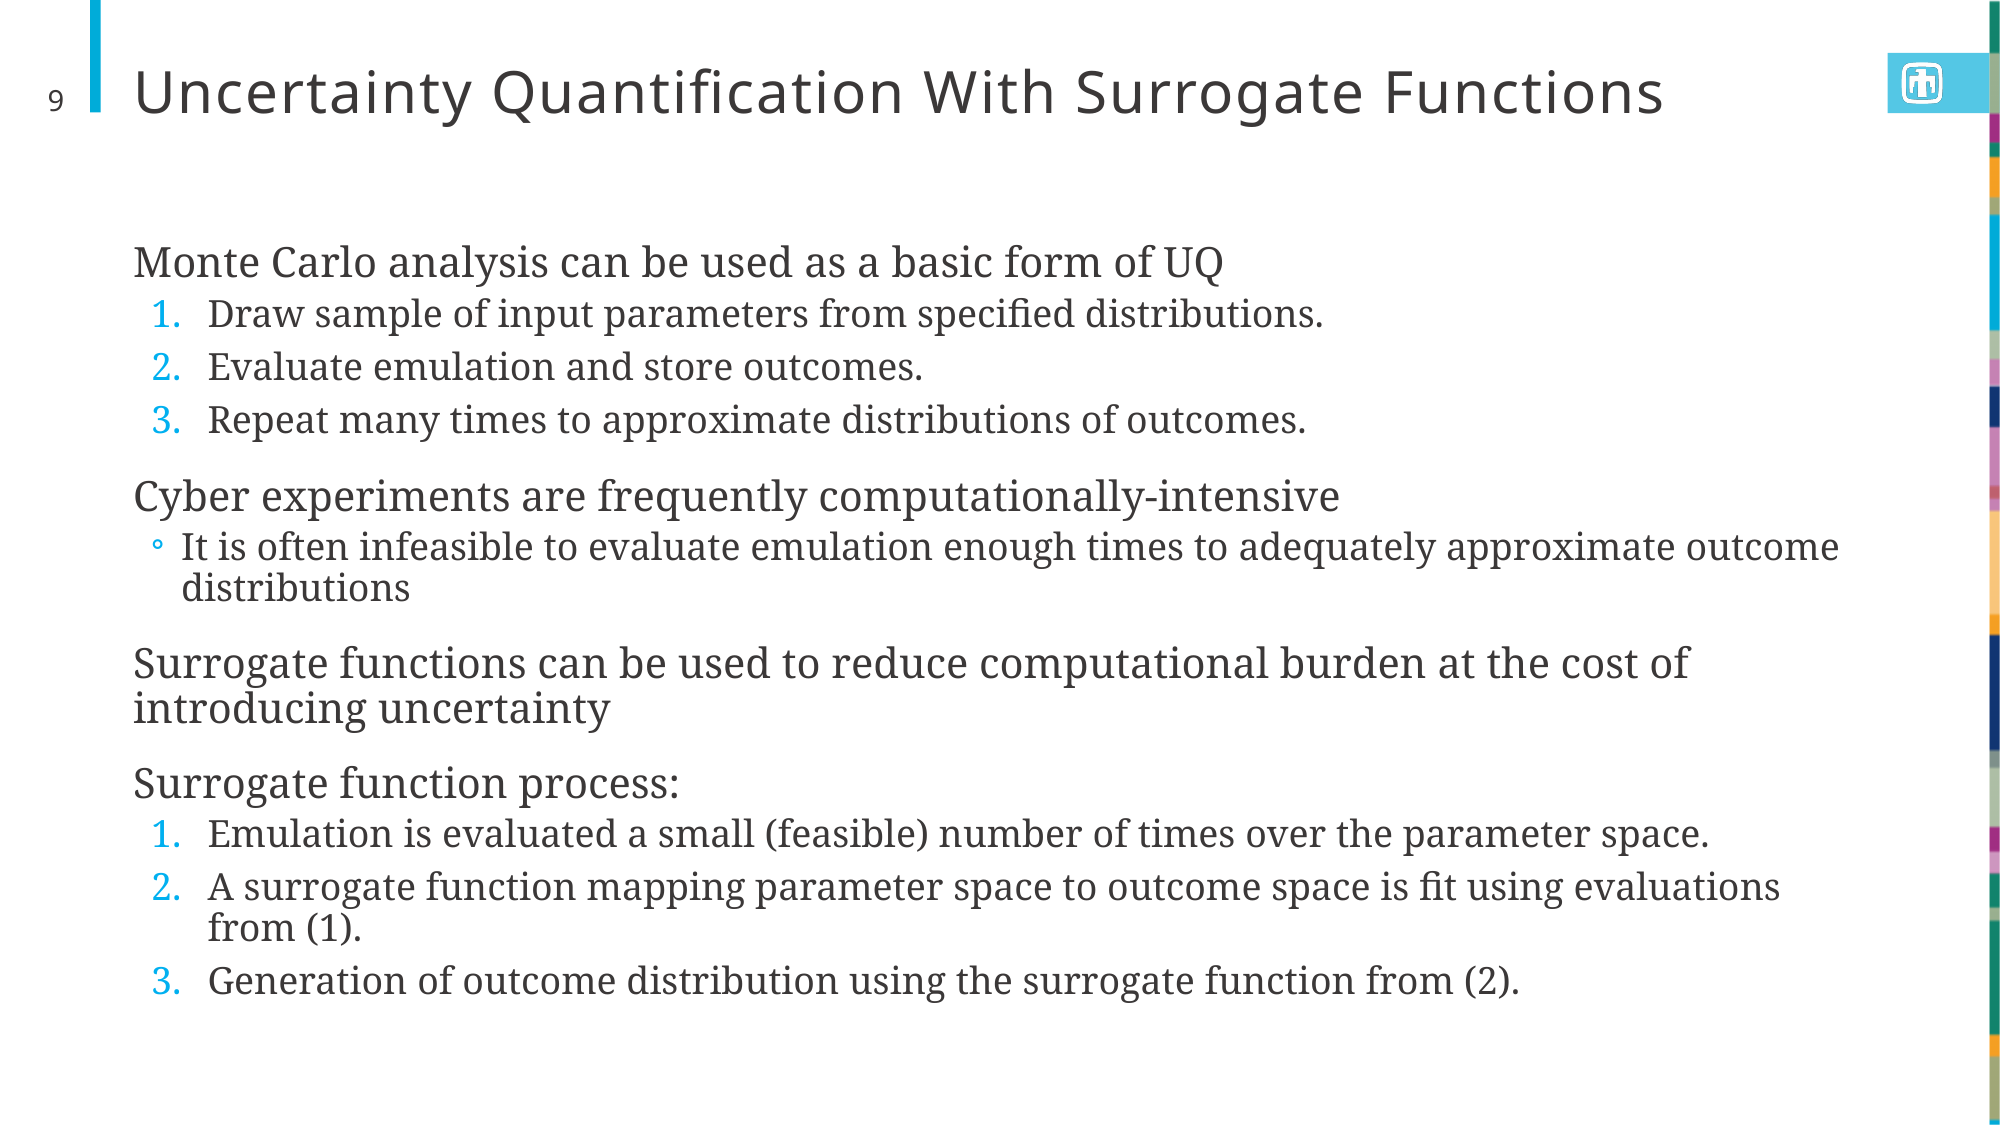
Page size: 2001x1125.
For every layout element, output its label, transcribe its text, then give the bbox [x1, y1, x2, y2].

picture [1901, 62, 1944, 104]
picture [1990, 330, 1999, 1120]
picture [1990, 1, 1999, 215]
title Uncertainty Quantification With Surrogate Functions [118, 58, 1769, 153]
list Monte Carlo analysis can be used as a basic form of UQ Draw sample of input parameters from specified distributions. Evaluate emulation and store outcomes. Repeat many times to approximate distributions of outcomes. Cyber experiments are frequently computationally-intensive It is often infeasible to evaluate emulation enough times to adequately approximate outcome distributions Surrogate functions can be used to reduce computational burden at the cost of introducing uncertainty Surrogate function process: Emulation is evaluated a small (feasible) number of times over the parameter space. A surrogate function mapping parameter space to outcome space is fit using evaluations from (1). Generation of outcome distribution using the surrogate function from (2). [118, 234, 1860, 1125]
slide_number 9 [10, 71, 80, 132]
